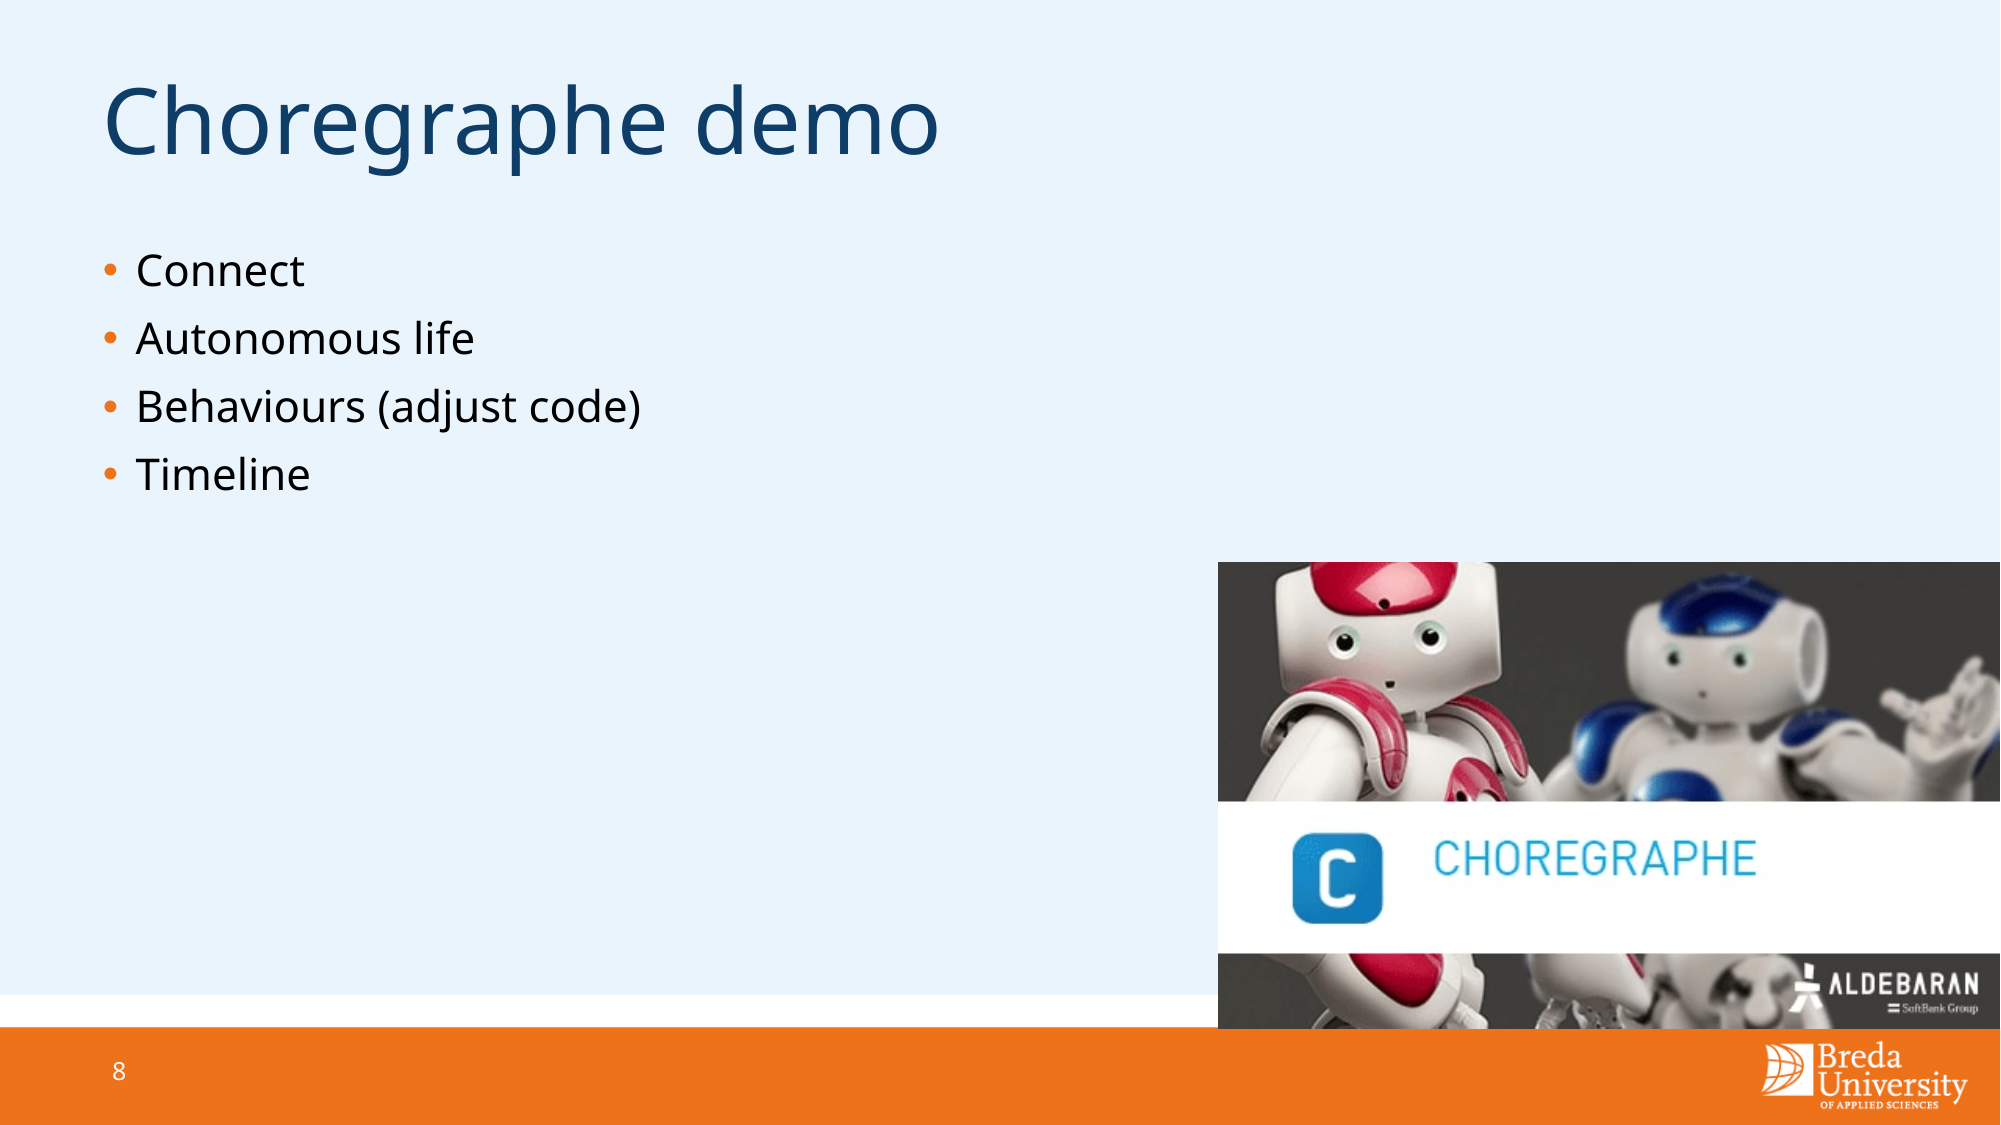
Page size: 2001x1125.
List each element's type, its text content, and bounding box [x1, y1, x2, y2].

title Choregraphe demo [88, 67, 1917, 210]
list Connect Autonomous life Behaviours (adjust code) Timeline [88, 241, 1917, 961]
slide_number 8 [97, 1042, 198, 1103]
picture [0, 0, 2001, 1125]
